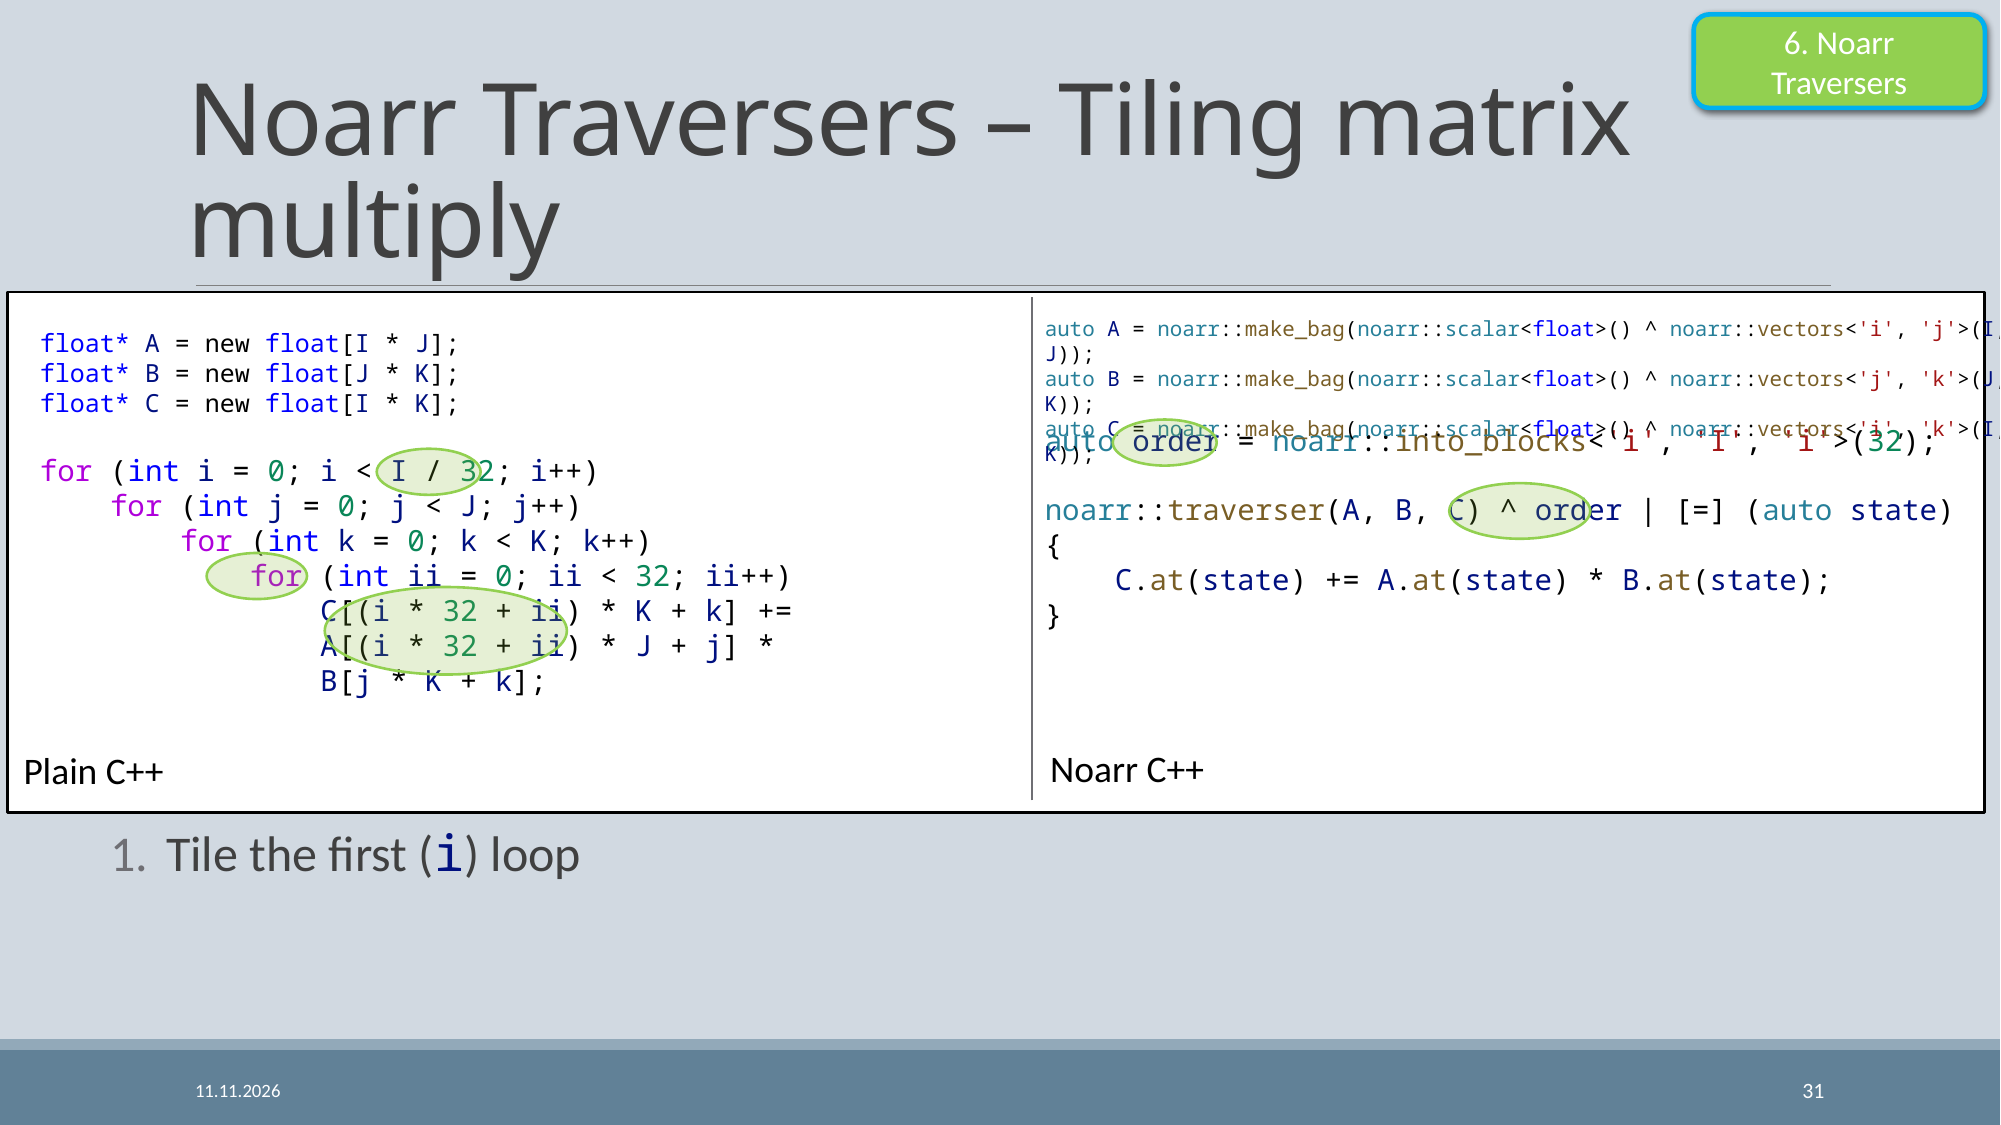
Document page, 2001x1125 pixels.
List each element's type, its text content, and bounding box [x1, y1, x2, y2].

text_box Tile the first (i) loop [76, 821, 1727, 896]
text_box Plain C++ [8, 739, 179, 800]
text_box auto order = noarr::into_blocks<'i', 'I', 'i'>(32); noarr::traverser(A, B, C) ^ order | [=] (auto state) { C.at(state) += A.at(state) * B.at(state); } [1042, 473, 2000, 639]
text_box Noarr C++ [1042, 737, 1220, 798]
text_box [205, 551, 309, 601]
text_box [6, 291, 1986, 814]
text_box auto A = noarr::make_bag(noarr::scalar<float>() ^ noarr::vectors<'i', 'j'>(I, J)); auto B = noarr::make_bag(noarr::scalar<float>() ^ noarr::vectors<'j', 'k'>(J, K)); auto C = noarr::make_bag(noarr::scalar<float>() ^ noarr::vectors<'i', 'k'>(I, K)); [1042, 308, 2000, 473]
text_box 6. Noarr Traversers [1692, 13, 1986, 109]
text_box float* A = new float[I * J]; float* B = new float[J * K]; float* C = new float[I * K]; for (int i = 0; i < I / 32; i++) for (int j = 0; j < J; j++) for (int k = 0; k < K; k++) for (int ii = 0; ii < 32; ii++) C[(i * 32 + ii) * K + k] += A[(i * 32 + ii) * J + j] * B[j * K + k]; [25, 319, 843, 705]
text_box [1447, 481, 1592, 541]
text_box [323, 585, 569, 676]
text_box [375, 447, 482, 497]
text_box [1111, 418, 1218, 467]
slide_number 31 [1624, 1059, 1840, 1120]
title Noarr Traversers – Tiling matrix multiply [172, 47, 1840, 285]
slide_number 26. 9. 2024 [180, 1059, 586, 1120]
